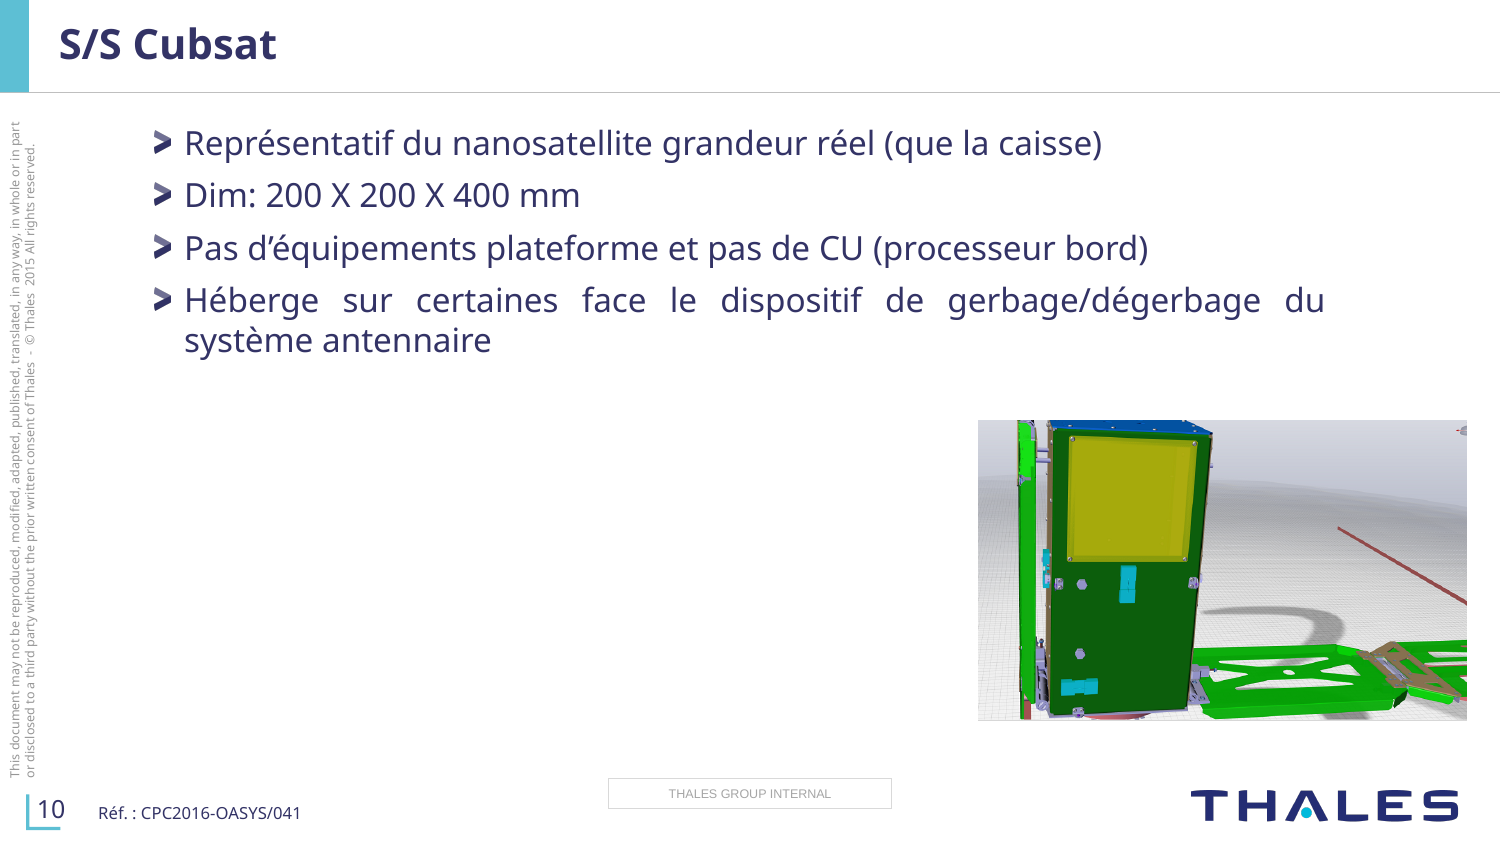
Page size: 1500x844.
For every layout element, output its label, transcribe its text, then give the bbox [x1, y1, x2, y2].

text_box Représentatif du nanosatellite grandeur réel (que la caisse) Dim: 200 X 200 X 400 mm Pas d’équipements plateforme et pas de CU (processeur bord) Héberge sur certaines face le dispositif de gerbage/dégerbage du système antennaire [80, 114, 1343, 367]
picture [154, 130, 171, 154]
picture [154, 287, 171, 311]
picture [154, 182, 171, 206]
picture [154, 234, 171, 259]
text_box S/S Cubsat [43, 0, 1467, 93]
picture [978, 420, 1467, 721]
picture [1183, 778, 1467, 833]
